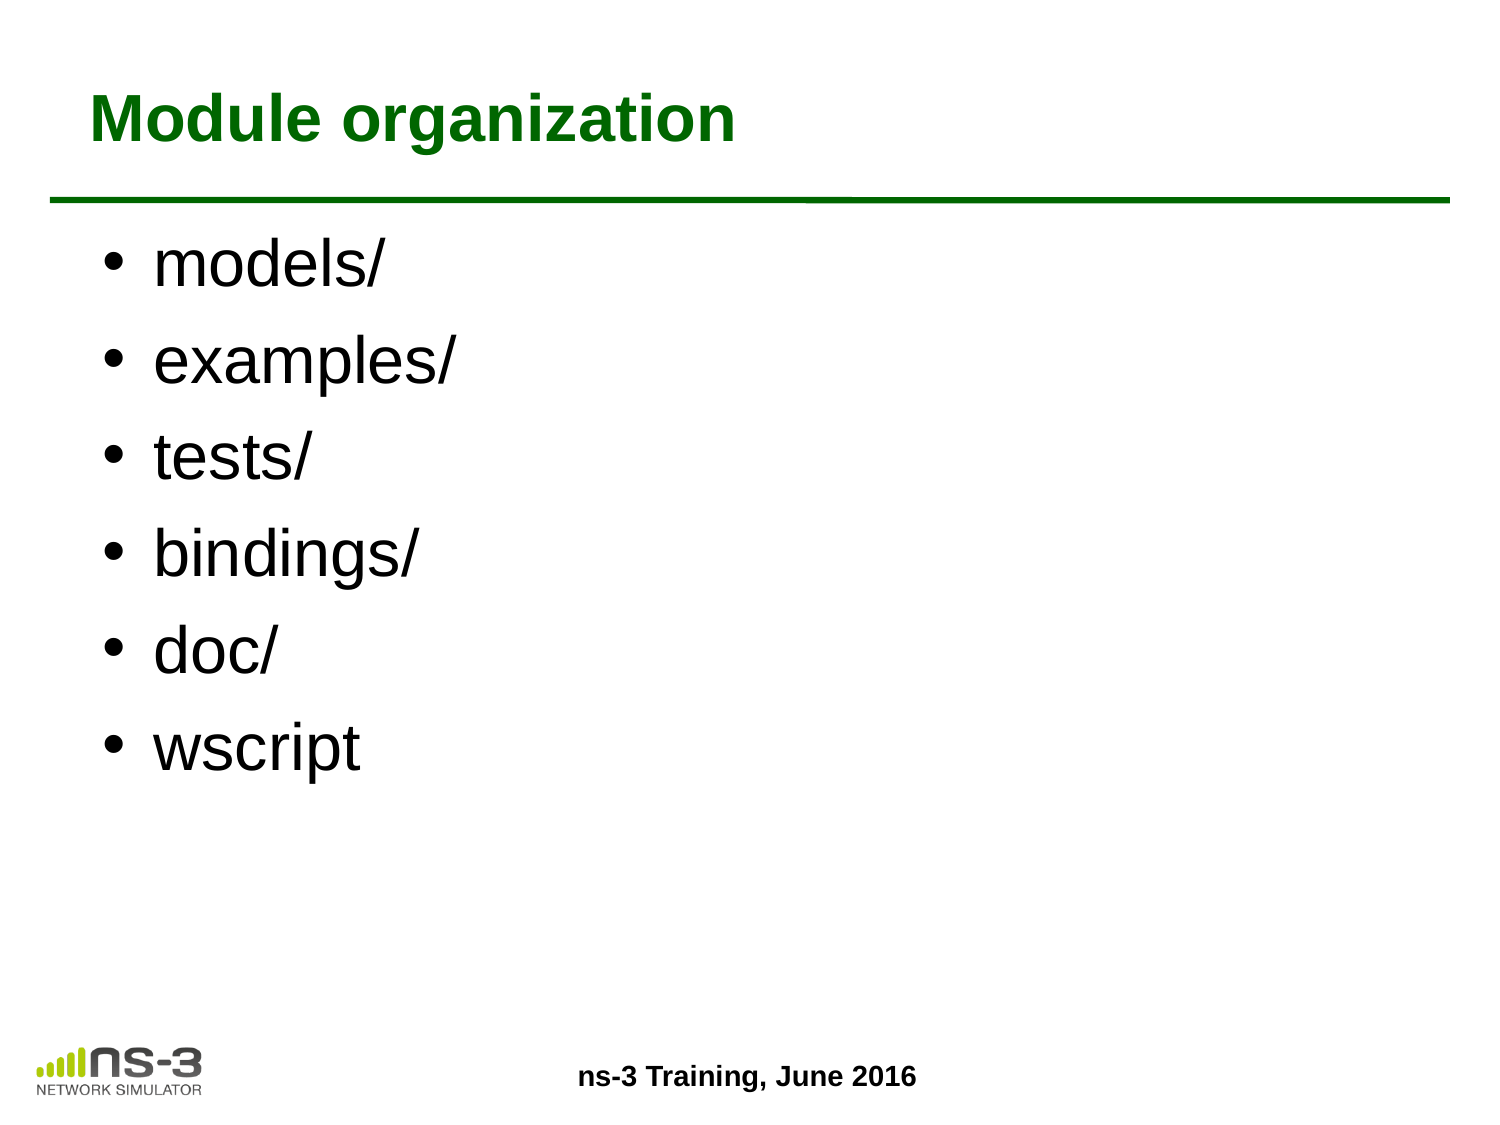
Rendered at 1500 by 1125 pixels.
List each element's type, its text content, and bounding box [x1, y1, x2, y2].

footer ns-3 Training, June 2016 [512, 1049, 983, 1125]
picture [24, 1017, 213, 1125]
list models/ examples/ tests/ bindings/ doc/ wscript [87, 212, 1433, 1012]
title Module organization [74, 44, 1421, 186]
